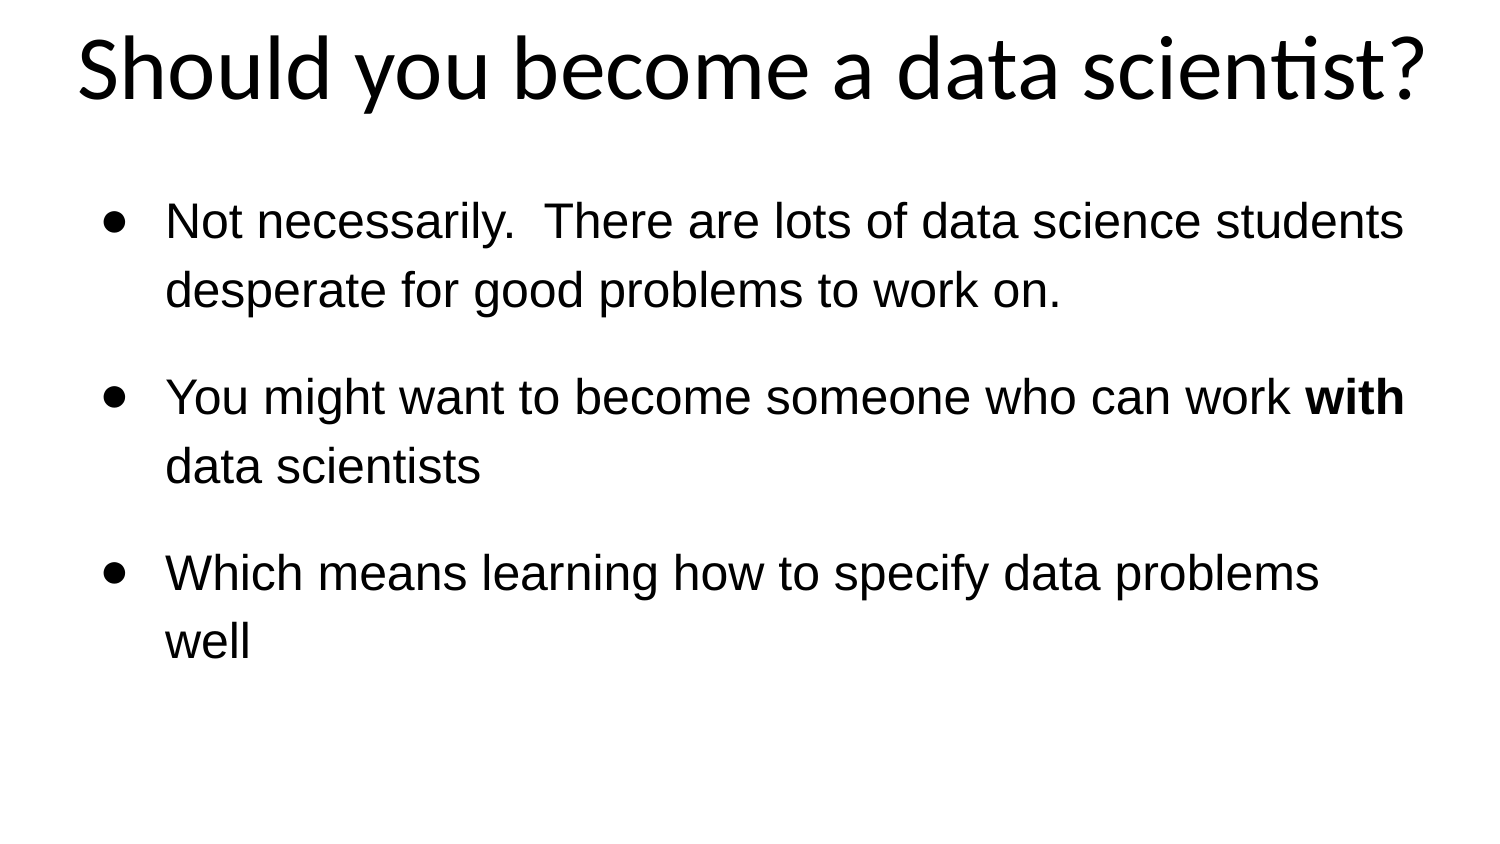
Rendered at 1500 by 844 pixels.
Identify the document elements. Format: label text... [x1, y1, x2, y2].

title Should you become a data scientist? [56, 0, 1452, 141]
list Not necessarily. There are lots of data science students desperate for good problems to work on. You might want to become someone who can work with data scientists Which means learning how to specify data problems well [75, 165, 1425, 725]
